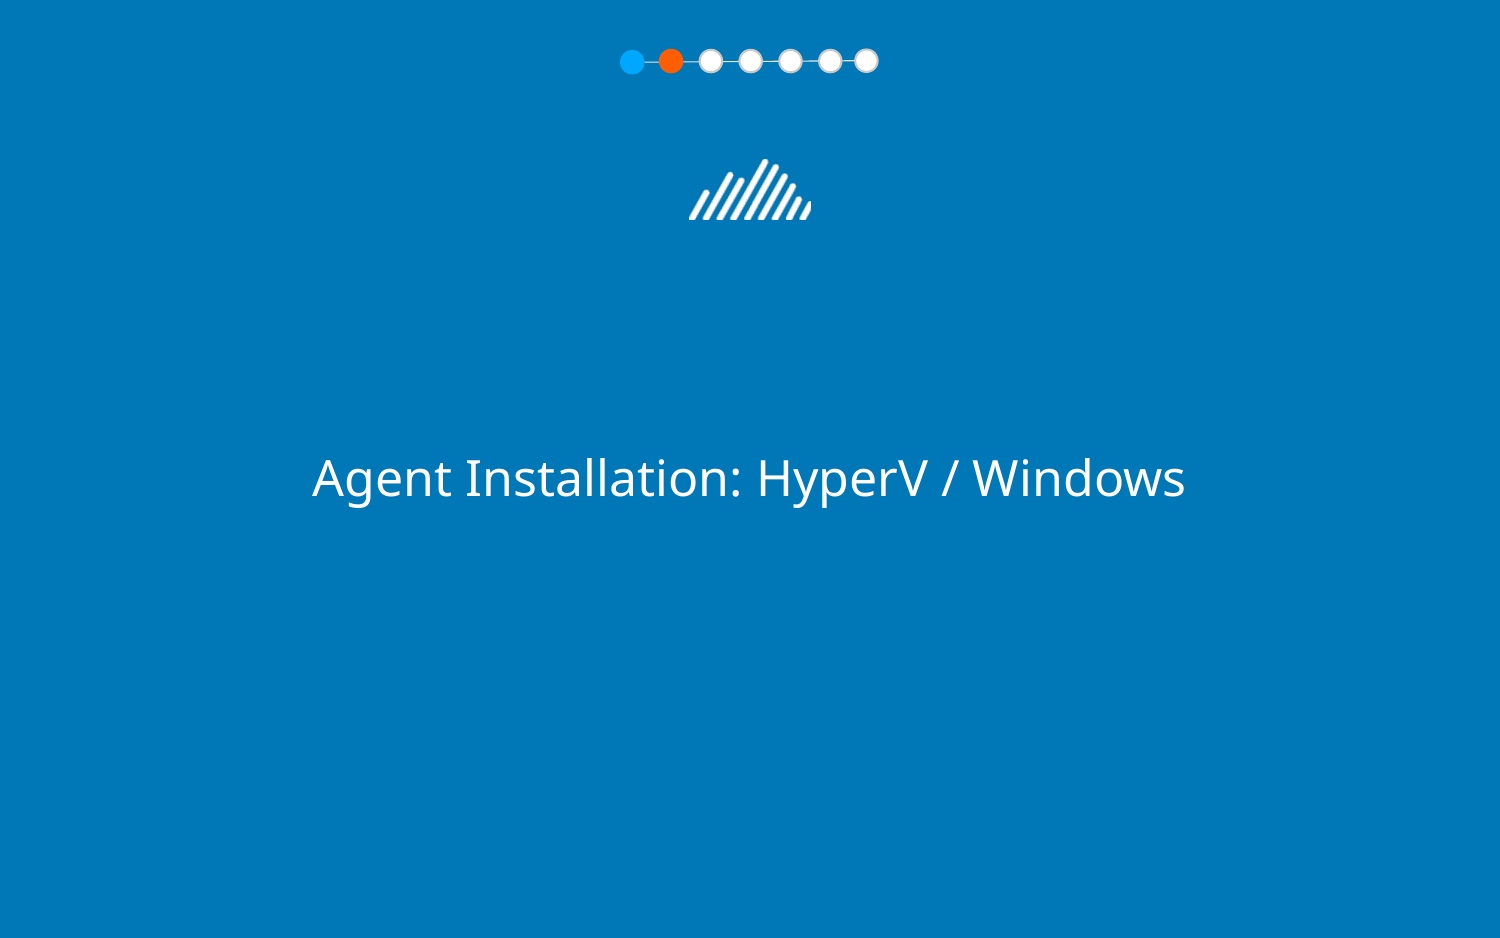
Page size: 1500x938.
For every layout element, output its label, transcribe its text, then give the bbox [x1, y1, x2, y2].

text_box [620, 49, 878, 74]
title Agent Installation: HyperV / Windows [172, 233, 1328, 704]
